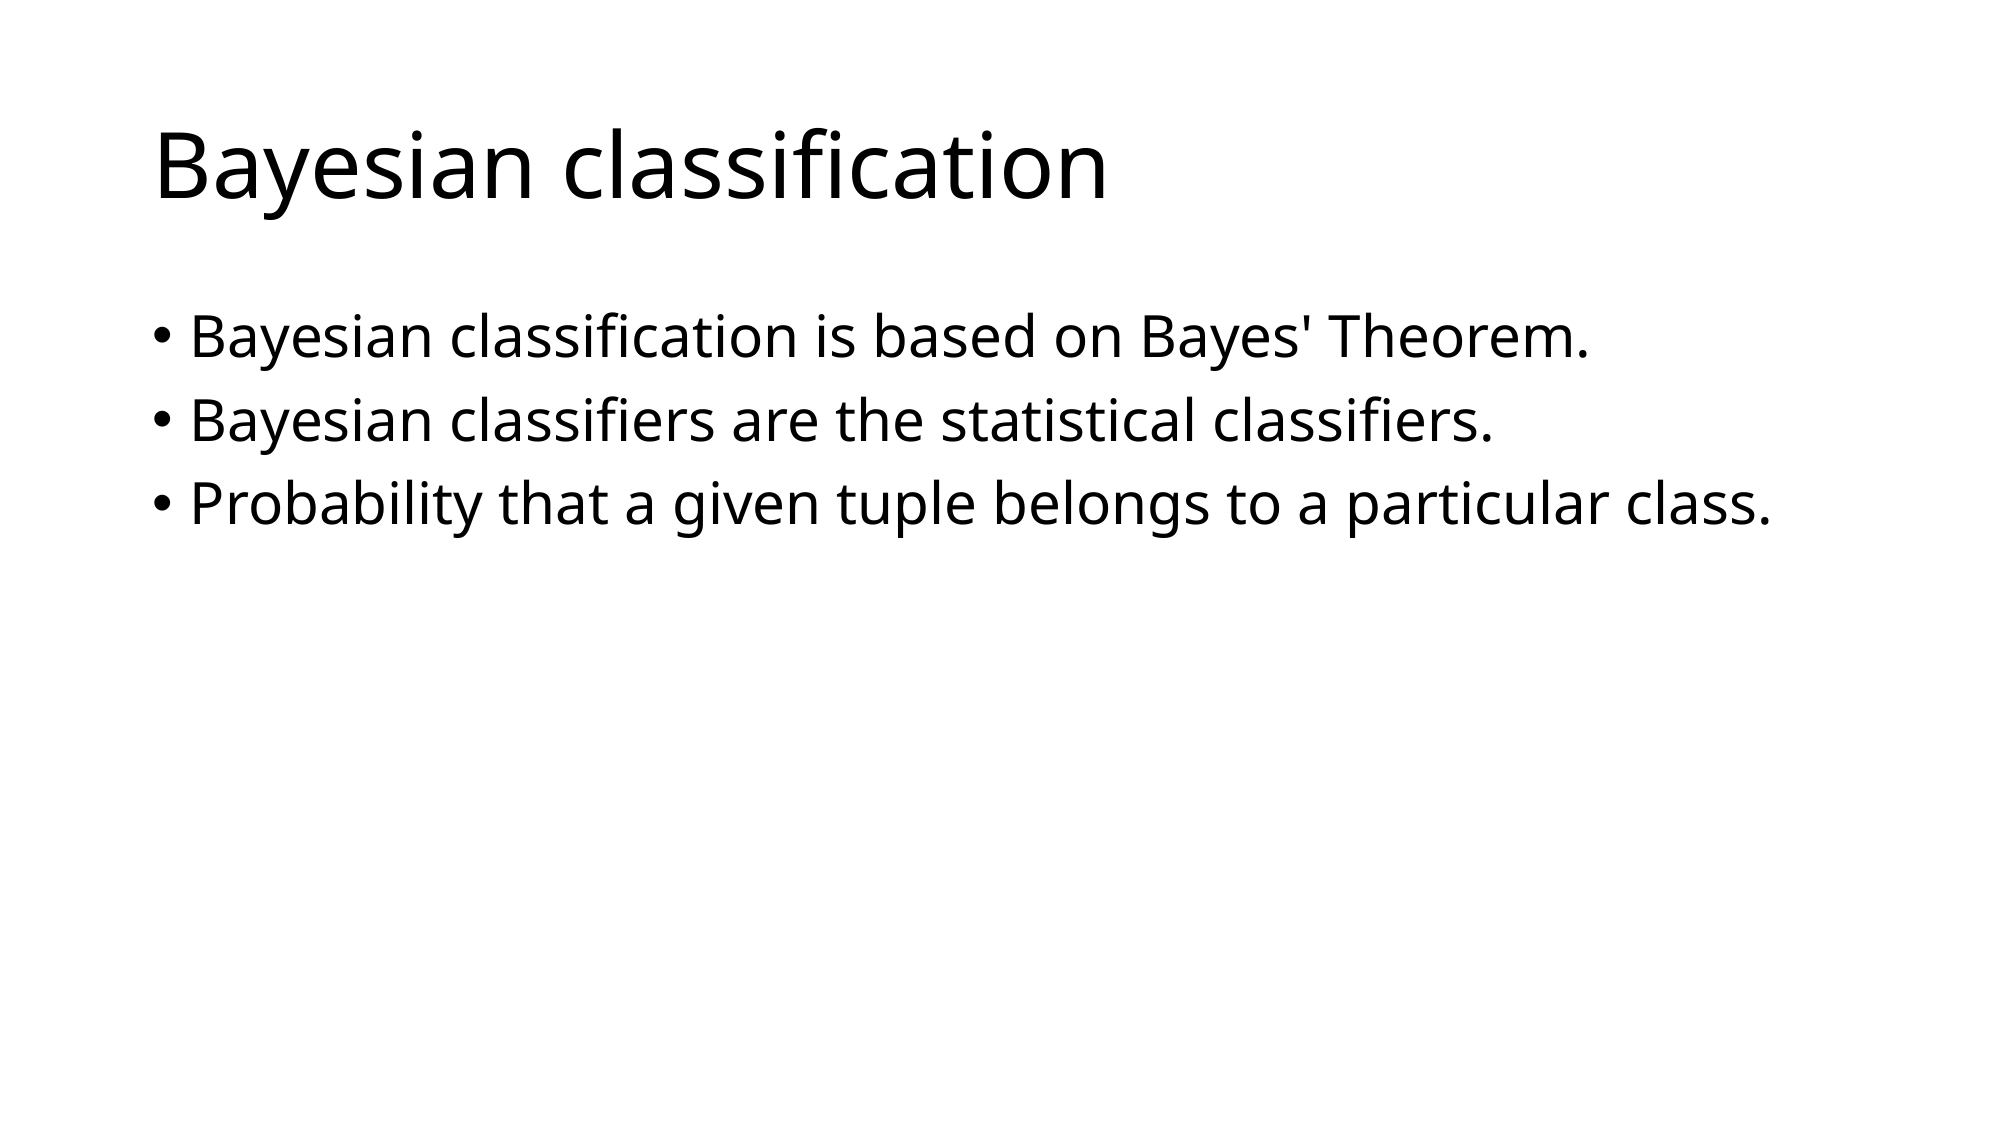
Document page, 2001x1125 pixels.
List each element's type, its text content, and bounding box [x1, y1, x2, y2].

list Bayesian classification is based on Bayes' Theorem. Bayesian classifiers are the statistical classifiers. Probability that a given tuple belongs to a particular class. [137, 299, 1863, 1014]
title Bayesian classification [137, 59, 1863, 278]
